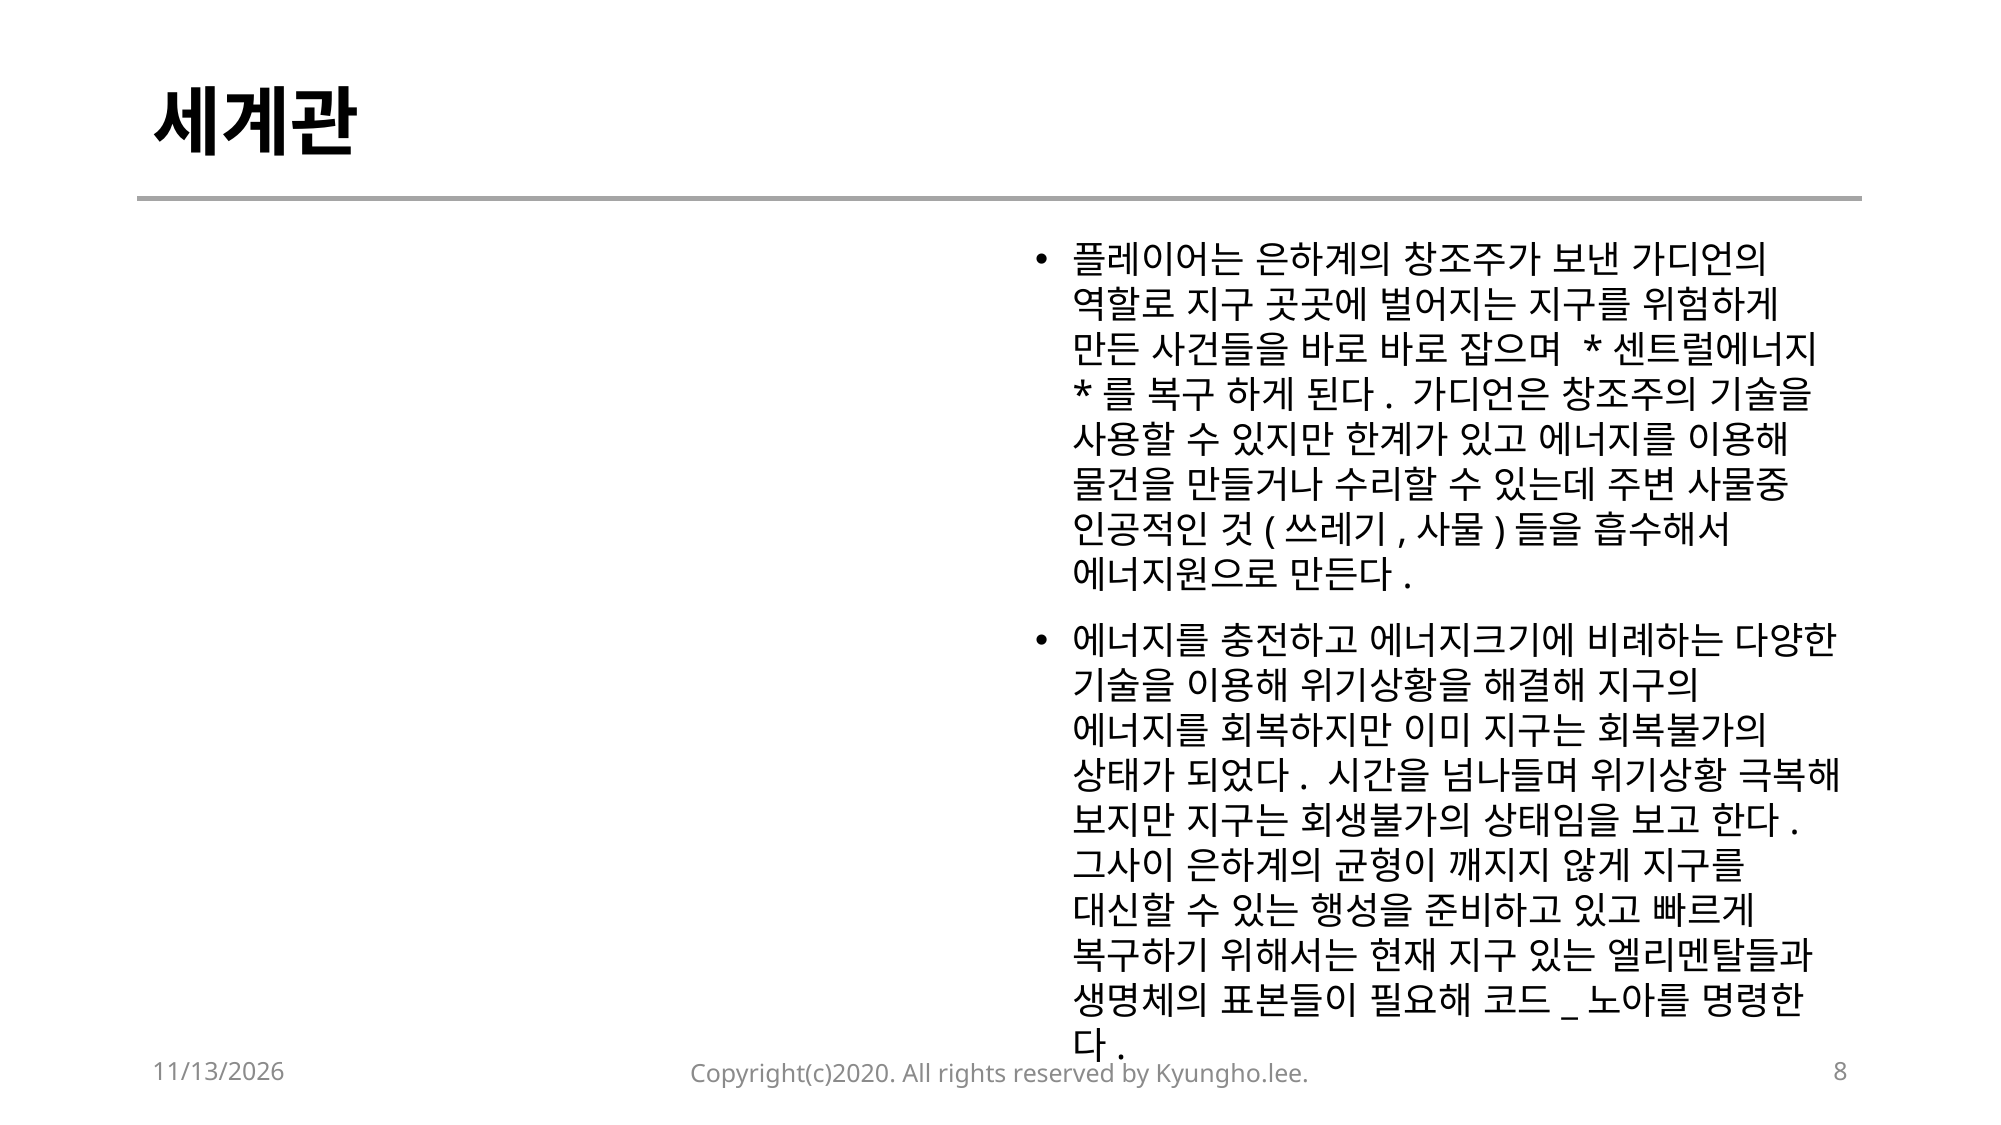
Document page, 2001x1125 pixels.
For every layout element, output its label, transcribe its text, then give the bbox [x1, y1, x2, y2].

list 플레이어는 은하계의 창조주가 보낸 가디언의 역할로 지구 곳곳에 벌어지는 지구를 위험하게 만든 사건들을 바로 바로 잡으며 *센트럴에너지*를 복구 하게 된다. 가디언은 창조주의 기술을 사용할 수 있지만 한계가 있고 에너지를 이용해 물건을 만들거나 수리할 수 있는데 주변 사물중 인공적인 것(쓰레기,사물)들을 흡수해서 에너지원으로 만든다. 에너지를 충전하고 에너지크기에 비례하는 다양한 기술을 이용해 위기상황을 해결해 지구의 에너지를 회복하지만 이미 지구는 회복불가의 상태가 되었다. 시간을 넘나들며 위기상황 극복해 보지만 지구는 회생불가의 상태임을 보고 한다. 그사이 은하계의 균형이 깨지지 않게 지구를 대신할 수 있는 행성을 준비하고 있고 빠르게 복구하기 위해서는 현재 지구 있는 엘리멘탈들과 생명체의 표본들이 필요해 코드_노아를 명령한다. [1020, 228, 1863, 1043]
title 세계관 [137, 59, 1863, 191]
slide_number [137, 1042, 588, 1103]
footer Copyright(c)2020. All rights reserved by Kyungho.lee. [662, 1042, 1338, 1103]
slide_number 8 [1412, 1042, 1863, 1103]
